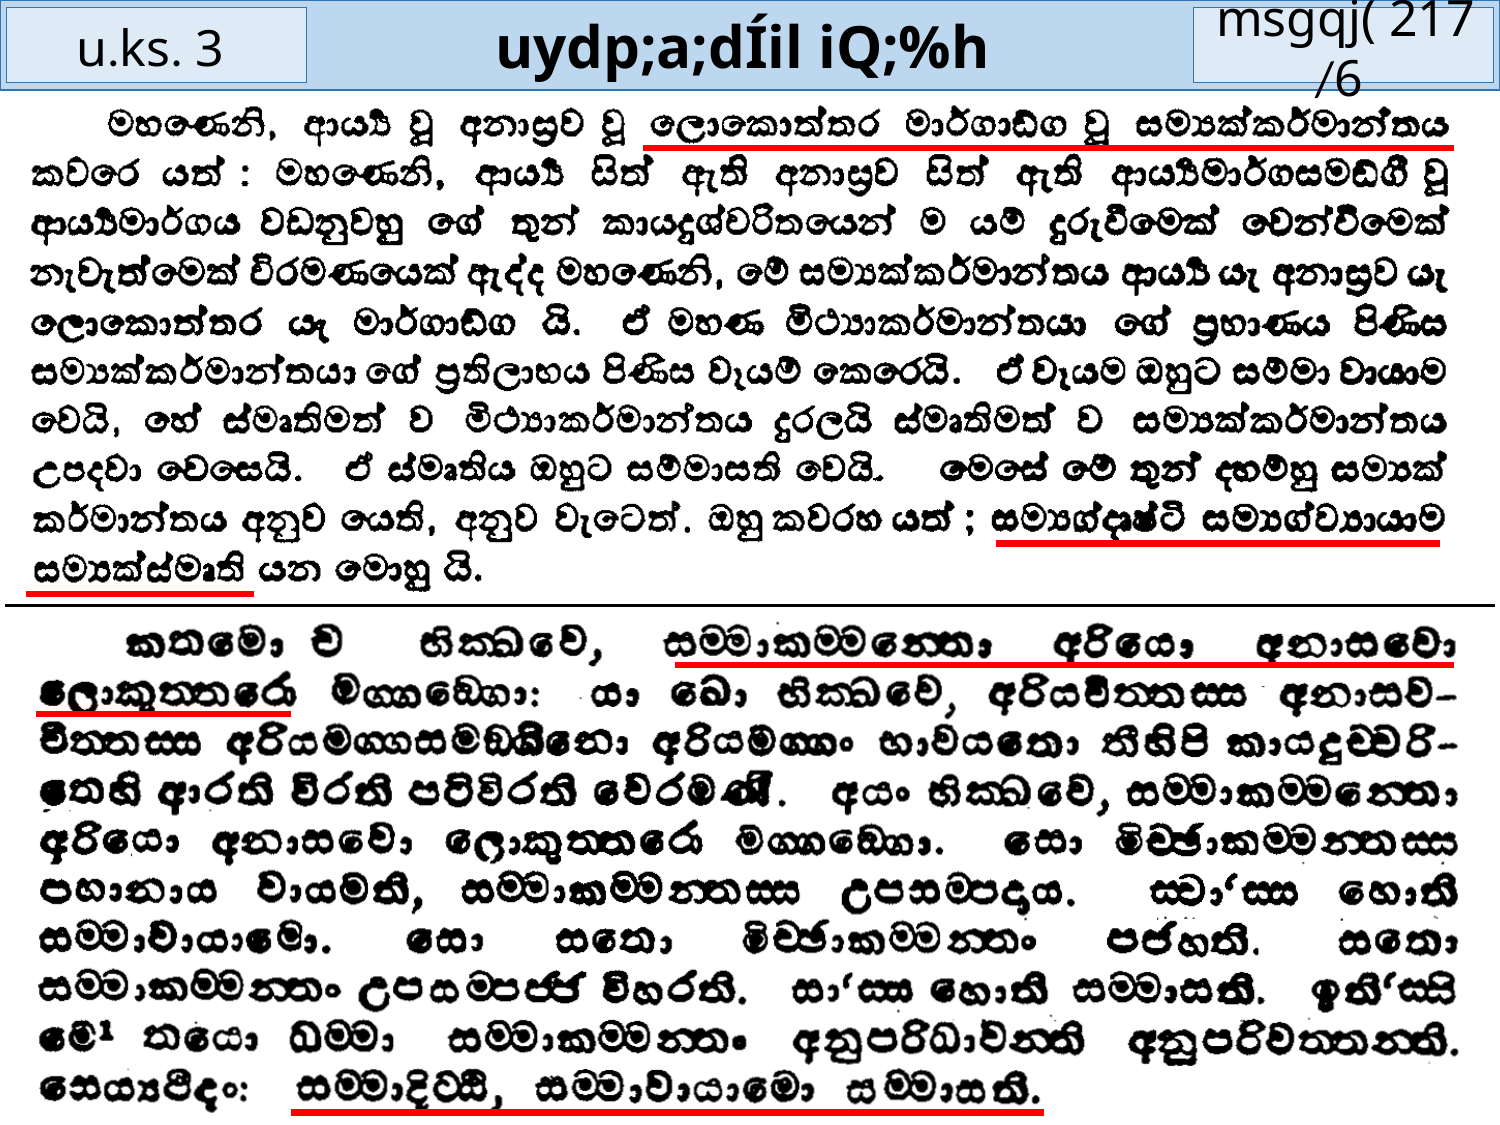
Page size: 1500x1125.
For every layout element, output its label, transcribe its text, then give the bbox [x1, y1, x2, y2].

picture [35, 612, 1465, 1117]
picture [18, 92, 1454, 596]
text_box u.ks. 3 [6, 10, 308, 82]
text_box uydp;a;dÍil iQ;%h [316, 9, 1184, 81]
text_box msgqj( 217/6 [1194, 10, 1497, 82]
